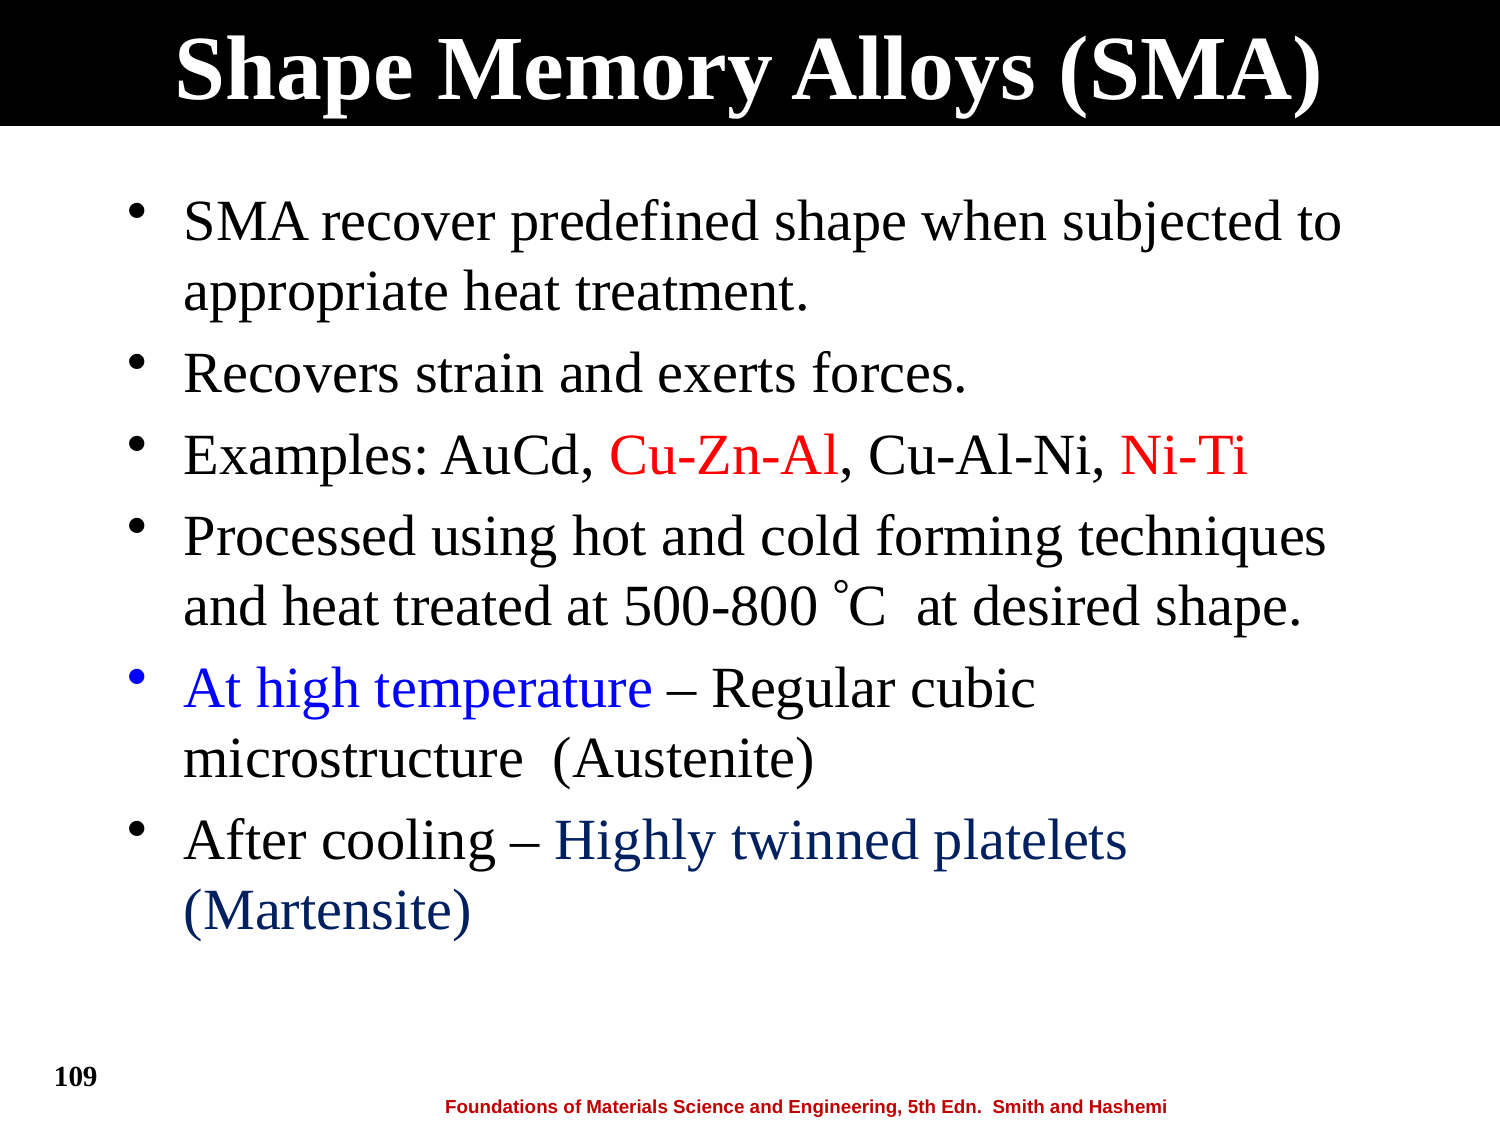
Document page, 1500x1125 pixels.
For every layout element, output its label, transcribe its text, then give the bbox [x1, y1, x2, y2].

title Shape Memory Alloys (SMA) [0, 0, 1500, 126]
list SMA recover predefined shape when subjected to appropriate heat treatment. Recovers strain and exerts forces. Examples: AuCd, Cu-Zn-Al, Cu-Al-Ni, Ni-Ti Processed using hot and cold forming techniques and heat treated at 500-800 C at desired shape. At high temperature – Regular cubic microstructure (Austenite) After cooling – Highly twinned platelets (Martensite) [112, 174, 1388, 1000]
slide_number 109 [0, 1049, 113, 1125]
